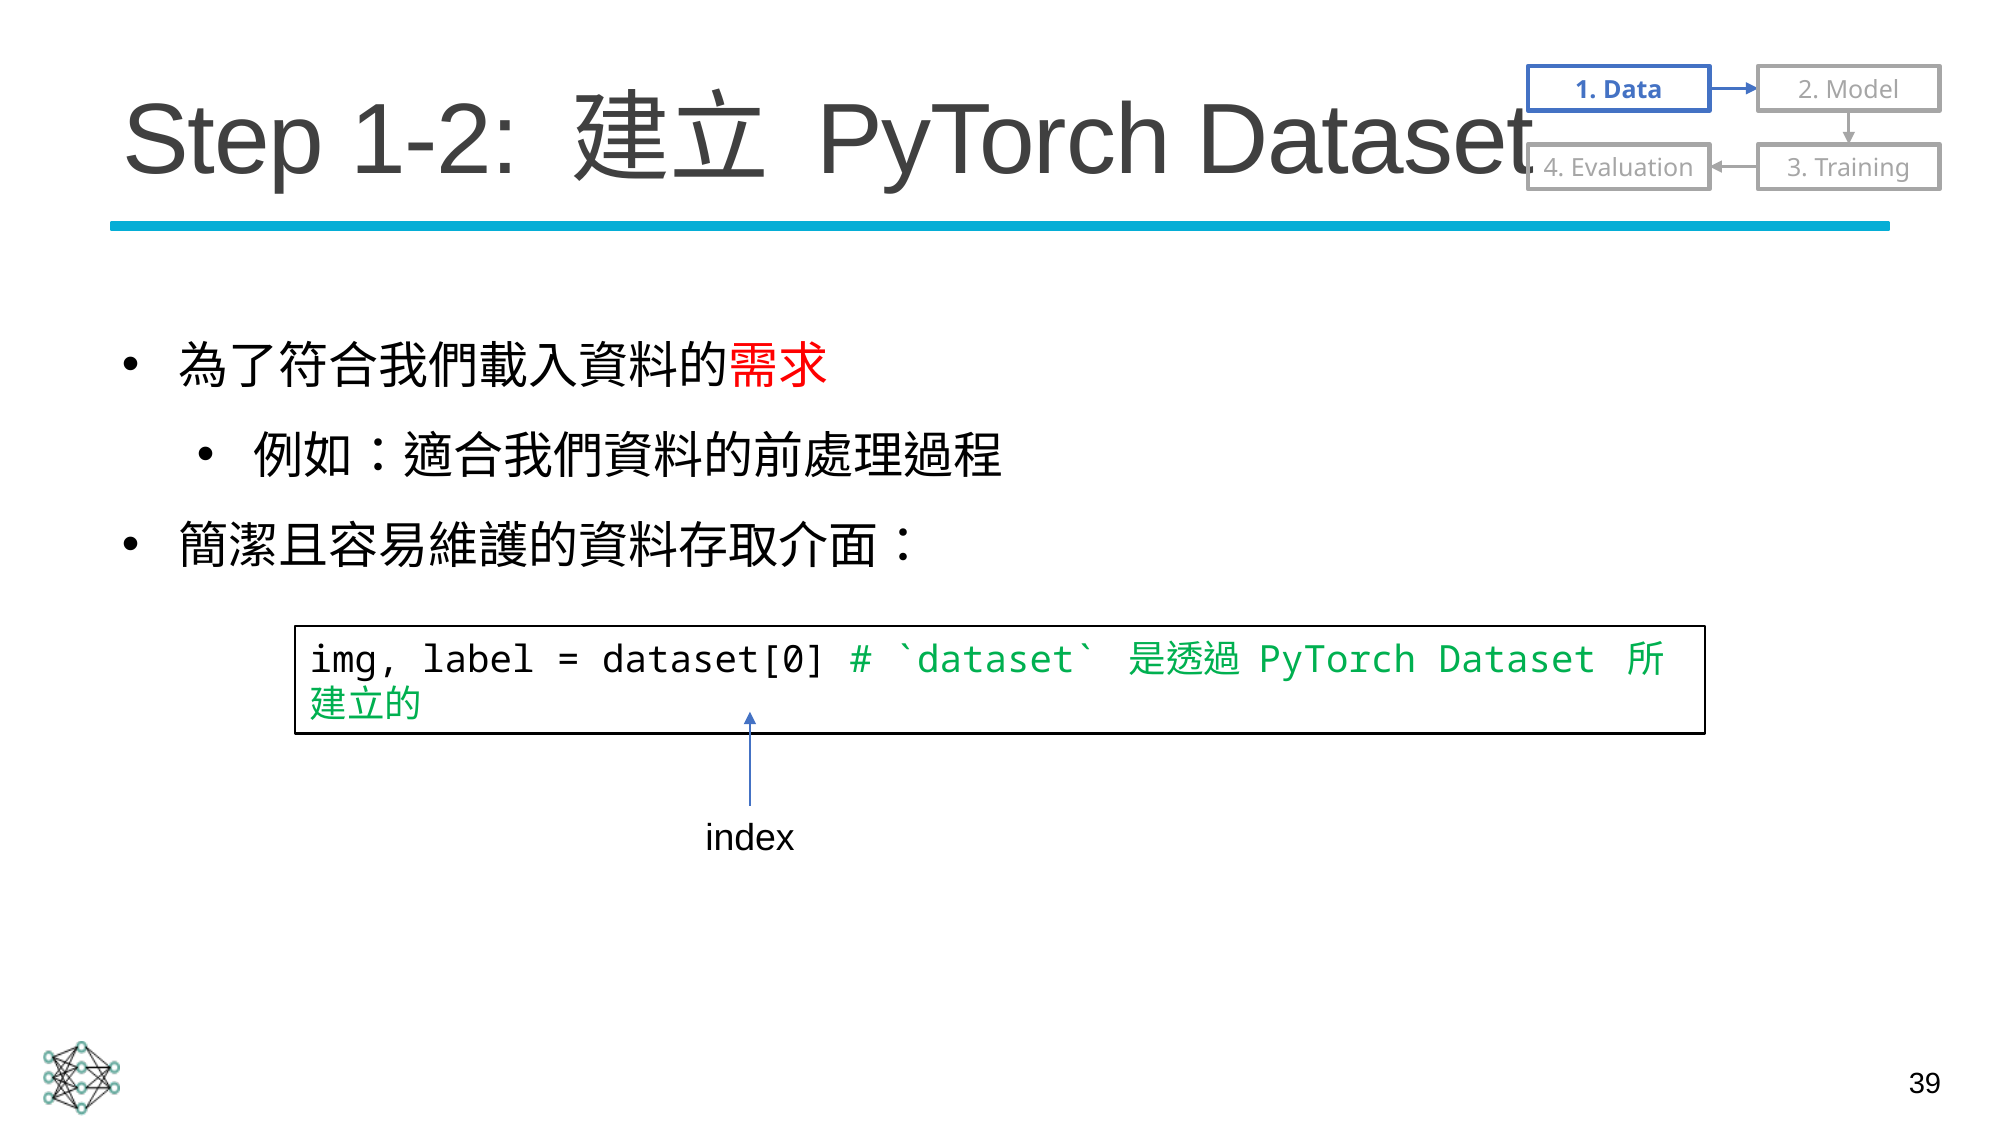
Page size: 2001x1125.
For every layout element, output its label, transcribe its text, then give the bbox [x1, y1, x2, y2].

title Step 1-2: 建立 PyTorch Dataset [107, 58, 1899, 228]
text_box 3. Training [1758, 144, 1940, 189]
text_box 1. Data [1528, 65, 1710, 111]
slide_number 39 [1740, 1052, 1957, 1113]
text_box 4. Evaluation [1528, 144, 1710, 189]
text_box index [682, 805, 817, 866]
text_box 為了符合我們載入資料的需求 例如：適合我們資料的前處理過程 簡潔且容易維護的資料存取介面： [107, 296, 1899, 581]
text_box img, label = dataset[0] # `dataset` 是透過 PyTorch Dataset 所建立的 [294, 625, 1706, 735]
picture [43, 1041, 120, 1116]
text_box 2. Model [1758, 65, 1940, 111]
